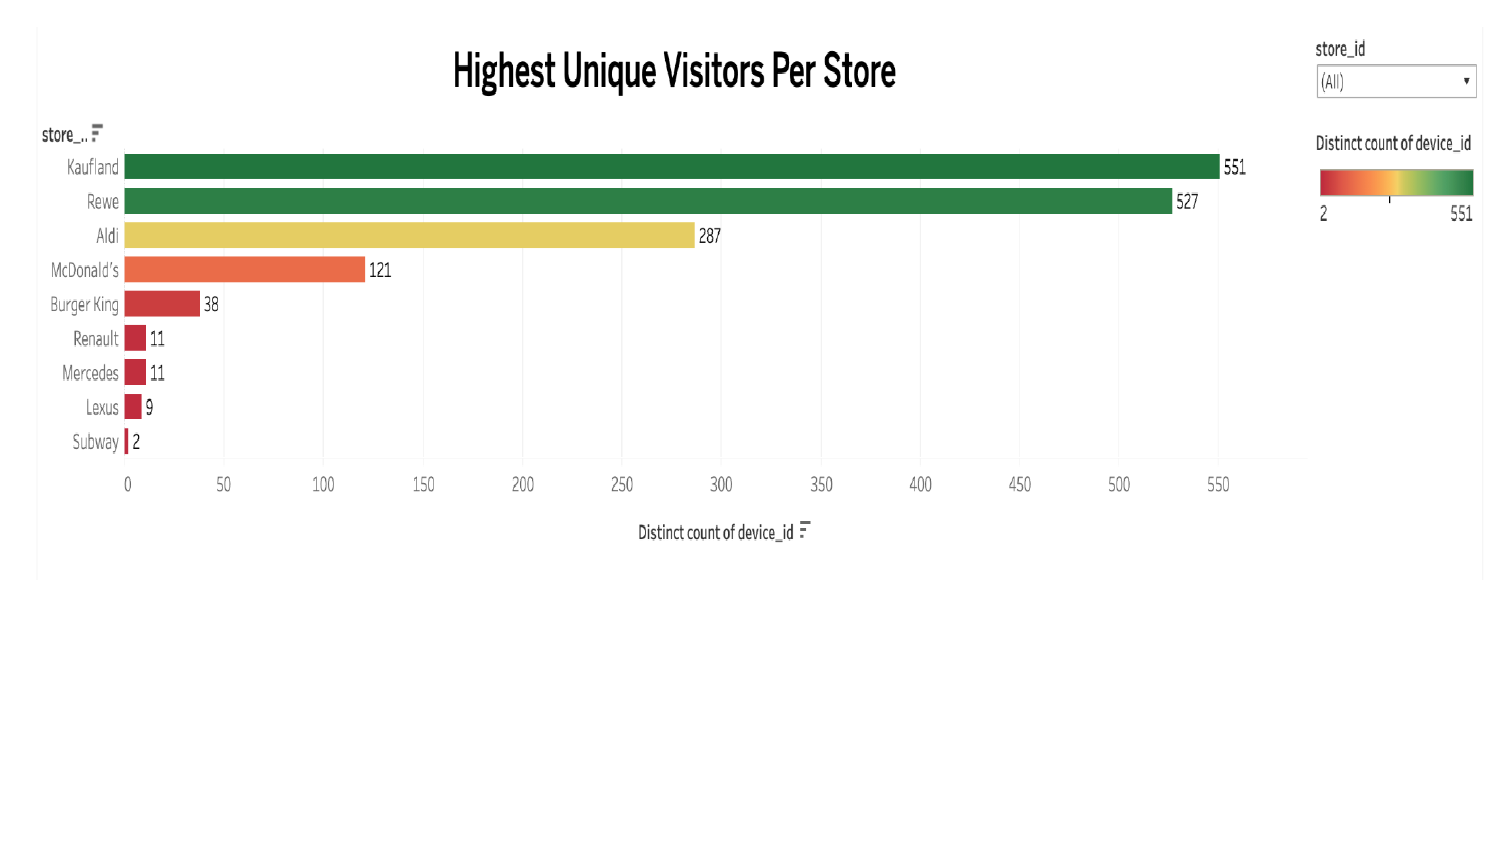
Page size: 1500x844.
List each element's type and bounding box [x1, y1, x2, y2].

picture [35, 27, 1486, 580]
